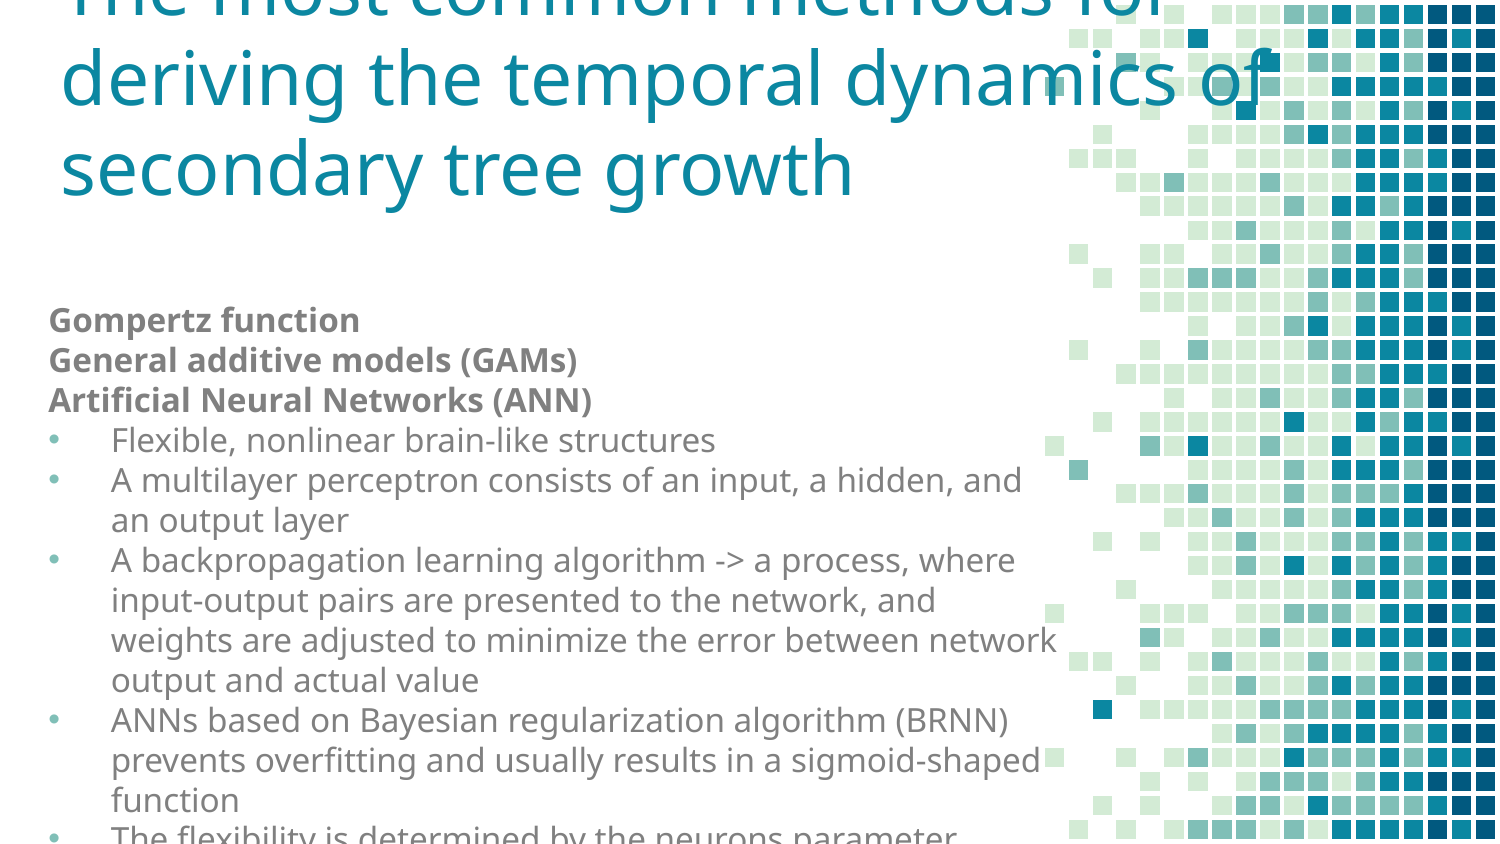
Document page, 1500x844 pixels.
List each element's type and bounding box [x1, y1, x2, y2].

title [45, 34, 1389, 225]
subtitle [20, 284, 1075, 414]
